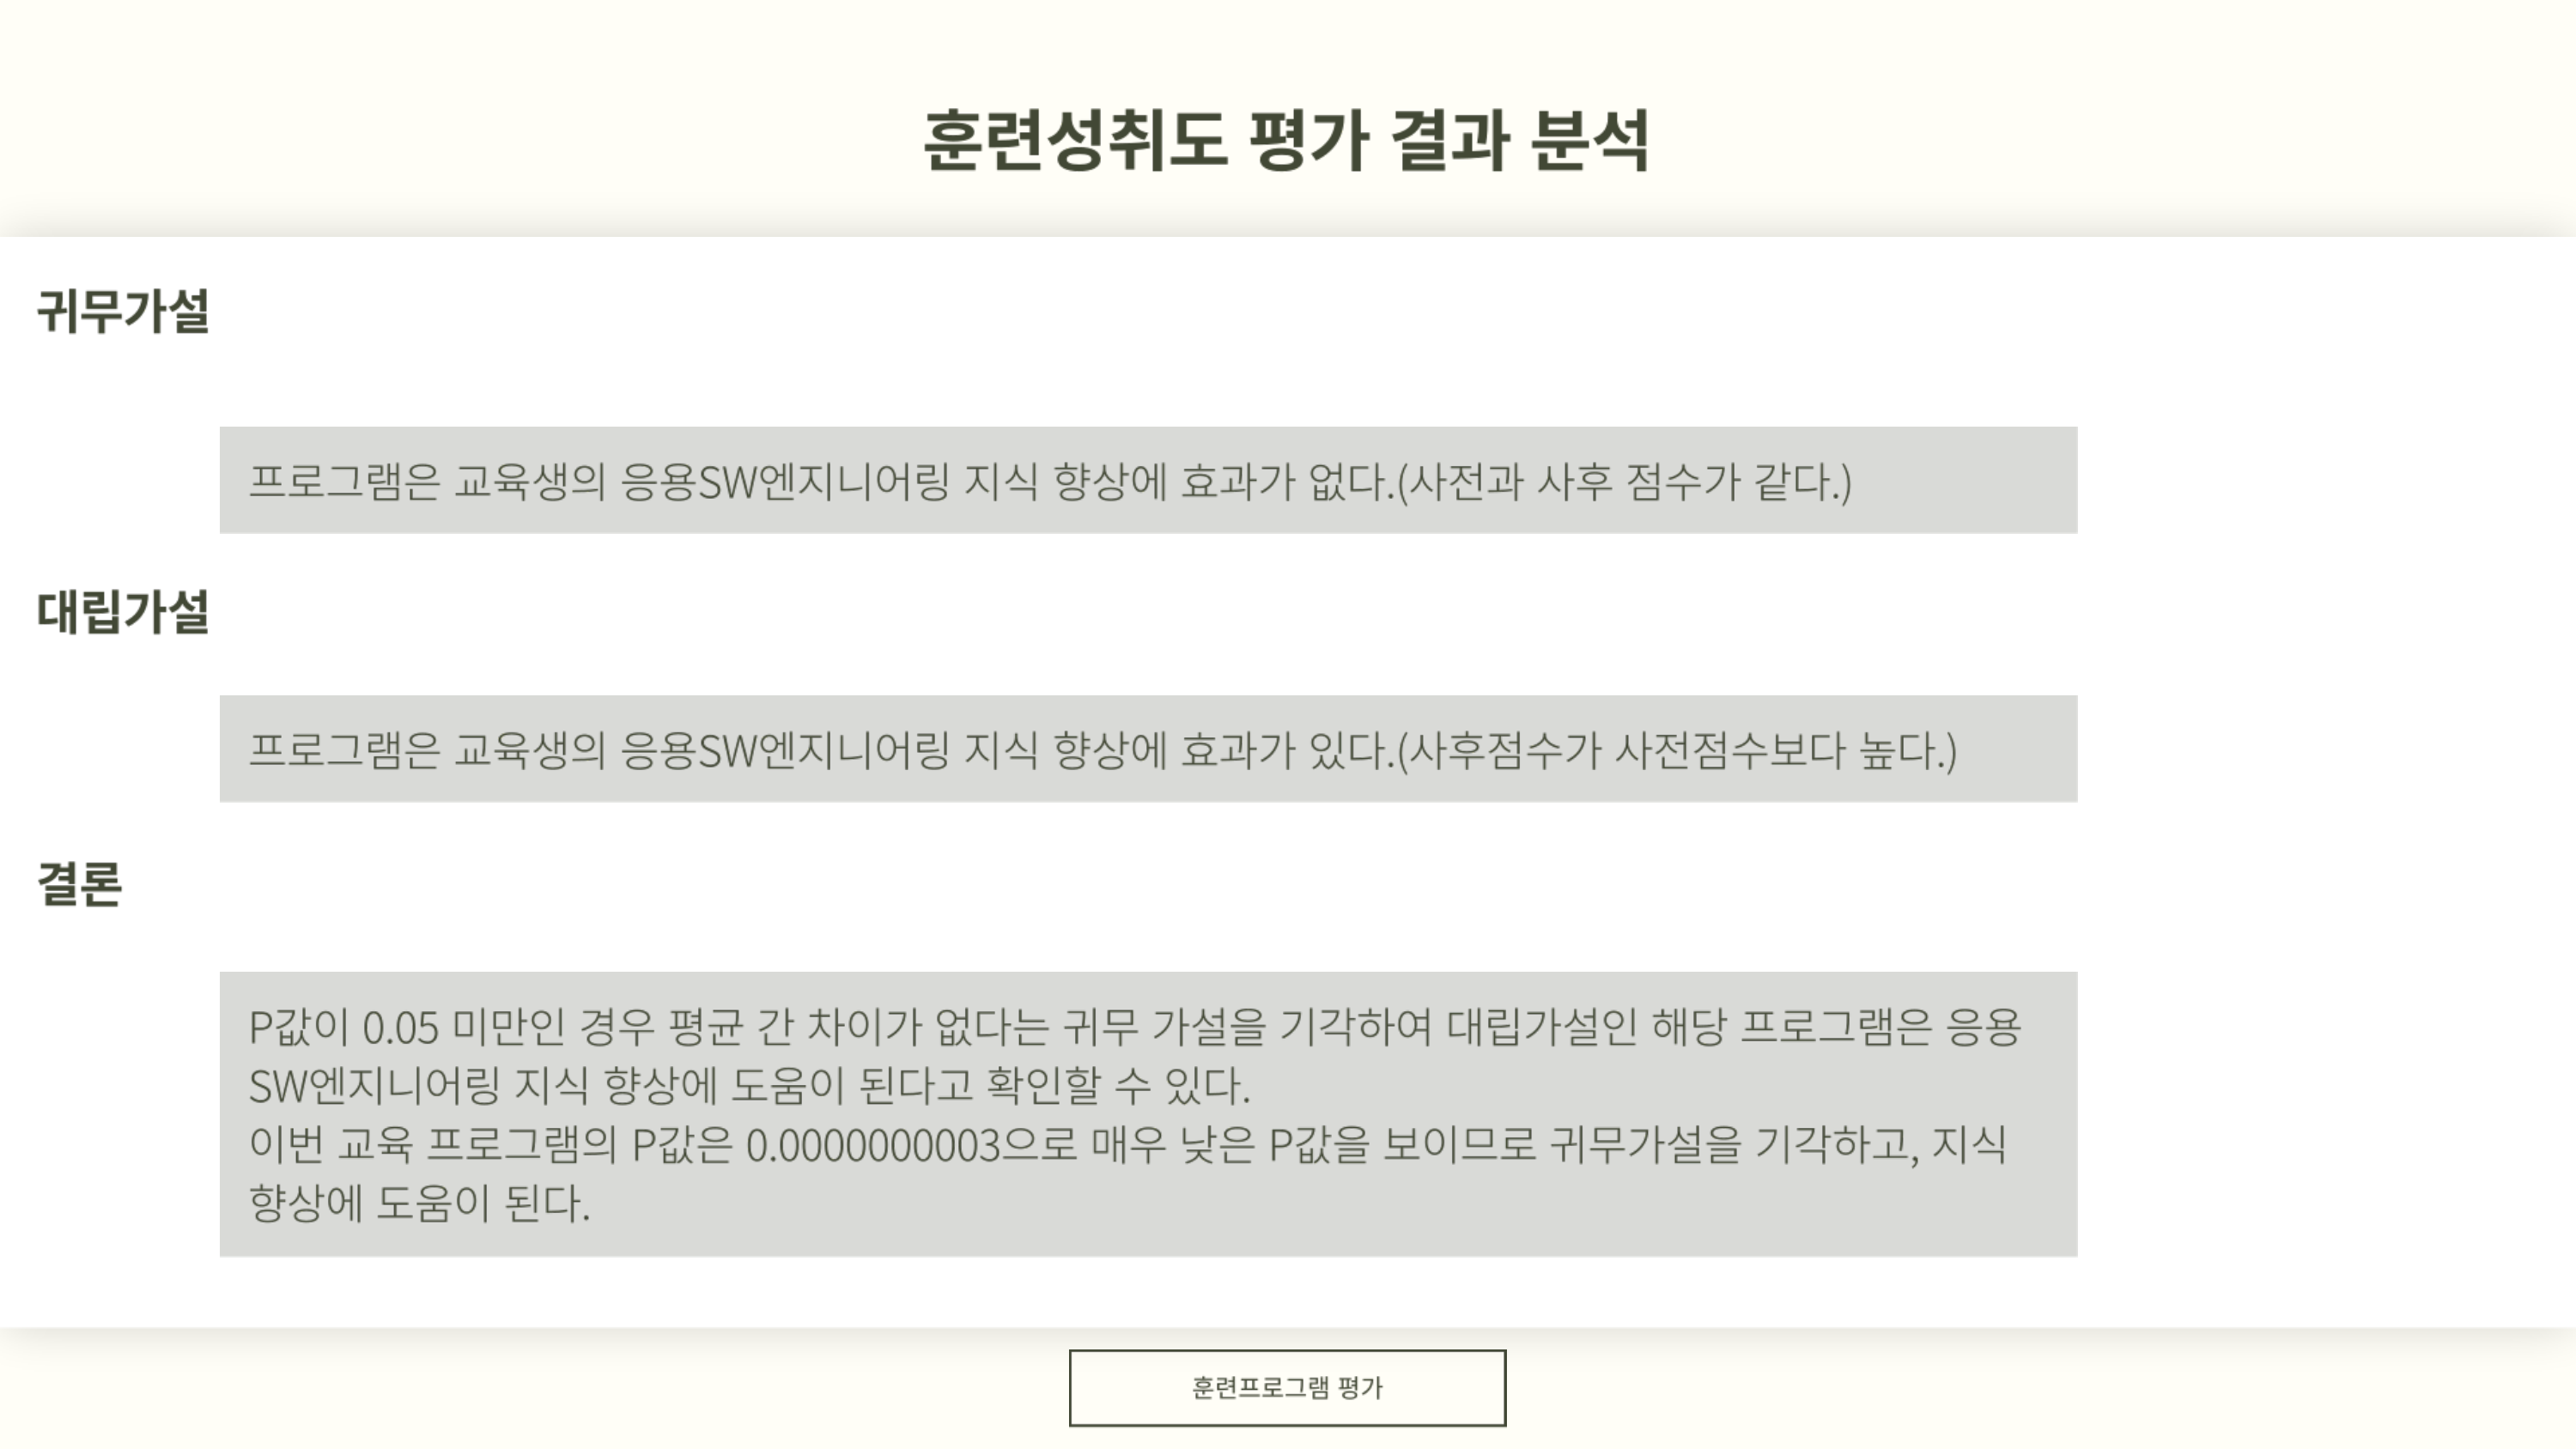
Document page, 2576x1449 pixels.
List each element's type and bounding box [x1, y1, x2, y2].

picture [0, 1329, 2576, 1449]
text_box [219, 695, 2078, 803]
picture [241, 712, 1981, 792]
text_box [1068, 1349, 1507, 1428]
text_box [219, 972, 2078, 1258]
text_box [219, 427, 2078, 535]
picture [29, 269, 234, 366]
picture [29, 843, 149, 930]
picture [29, 571, 239, 659]
picture [241, 989, 2046, 1244]
picture [0, 0, 2576, 237]
text_box [0, 237, 2576, 1329]
picture [241, 443, 1875, 524]
